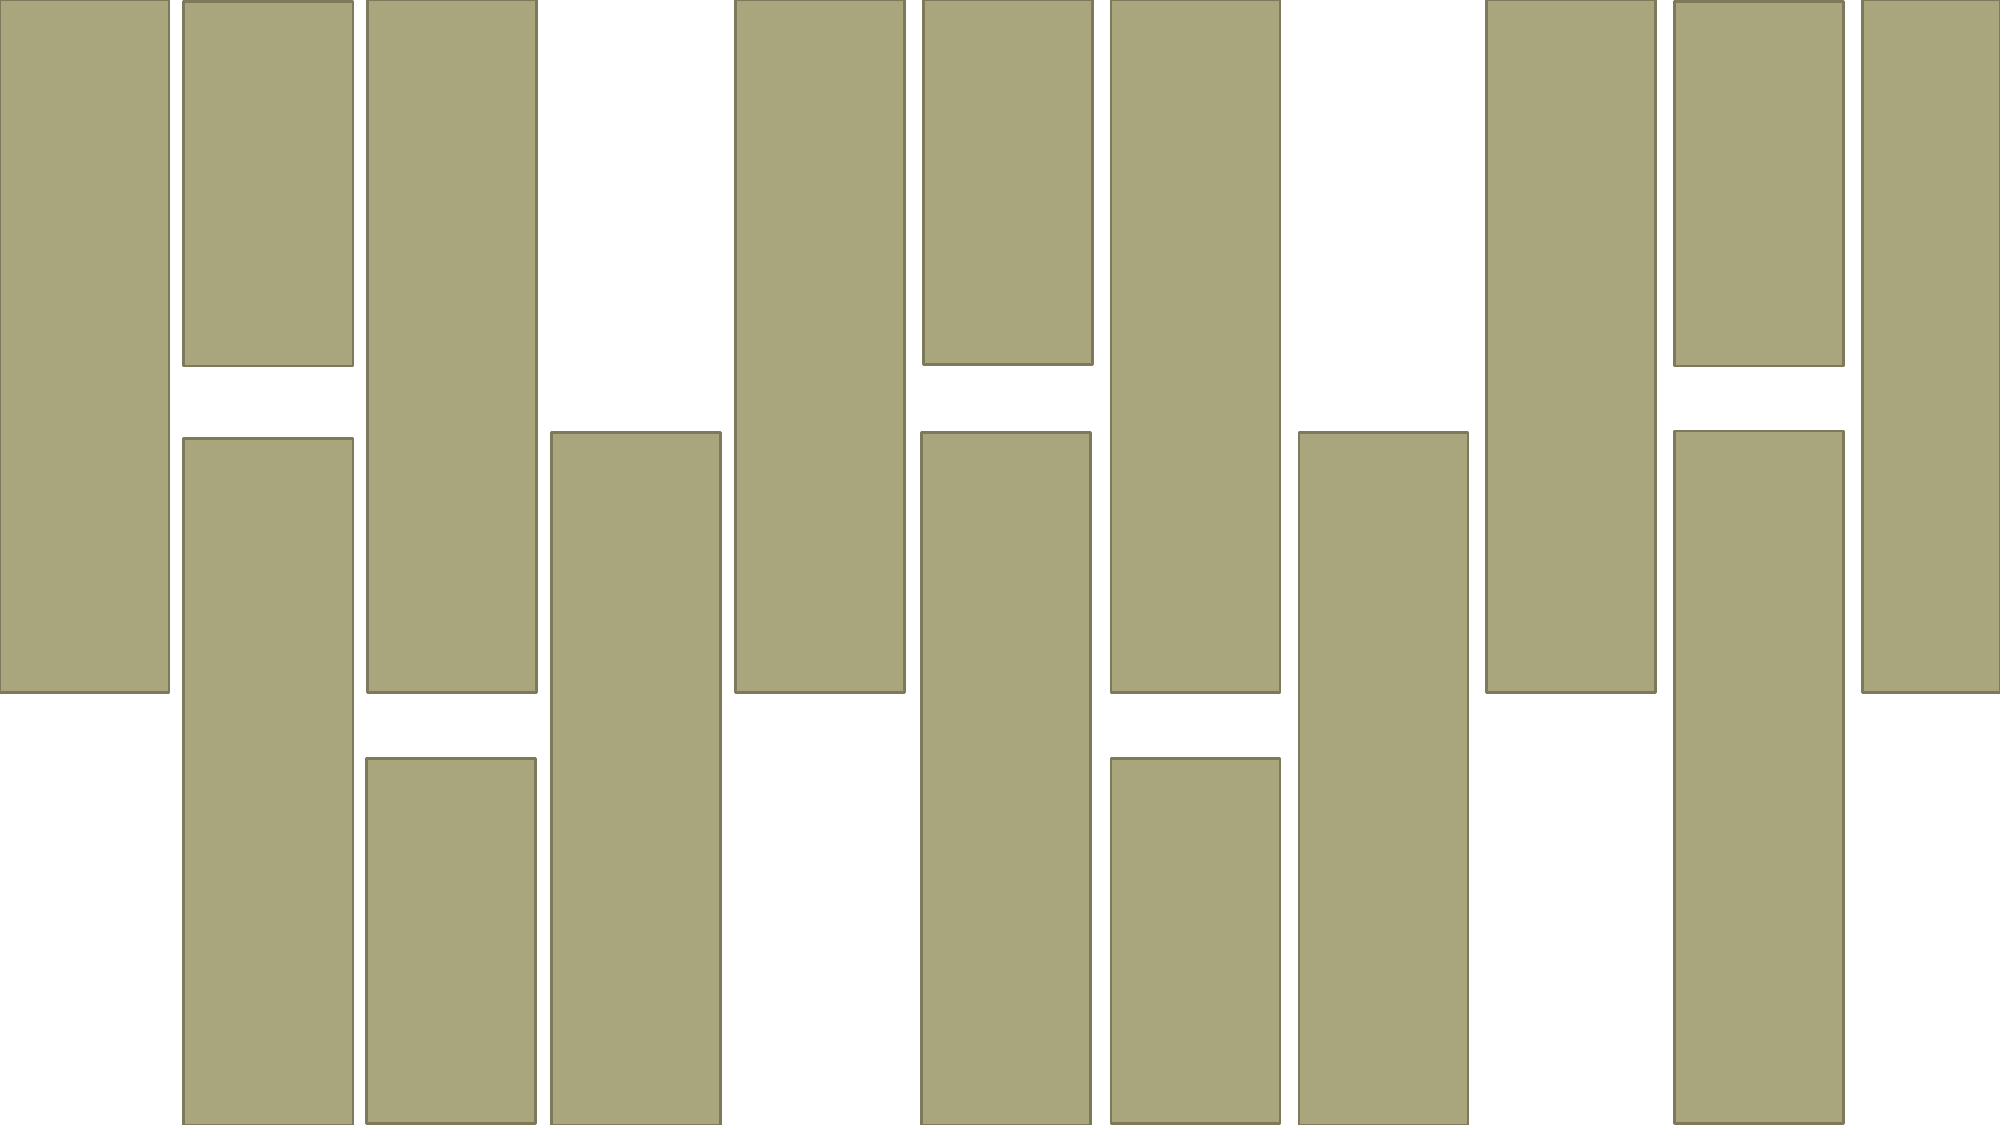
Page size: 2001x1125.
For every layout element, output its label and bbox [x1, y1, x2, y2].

text_box [365, 757, 537, 1125]
text_box [1298, 431, 1469, 1125]
text_box [182, 437, 354, 1125]
text_box [1673, 430, 1845, 1125]
text_box [734, 0, 906, 694]
text_box [182, 0, 354, 367]
text_box [1673, 0, 1845, 367]
text_box [0, 0, 170, 694]
text_box [920, 431, 1092, 1125]
text_box [550, 431, 722, 1125]
text_box [1485, 0, 1657, 694]
text_box [1110, 0, 1281, 694]
text_box [1110, 757, 1281, 1125]
text_box [366, 0, 538, 694]
text_box [1861, 0, 2000, 694]
text_box [922, 0, 1094, 366]
